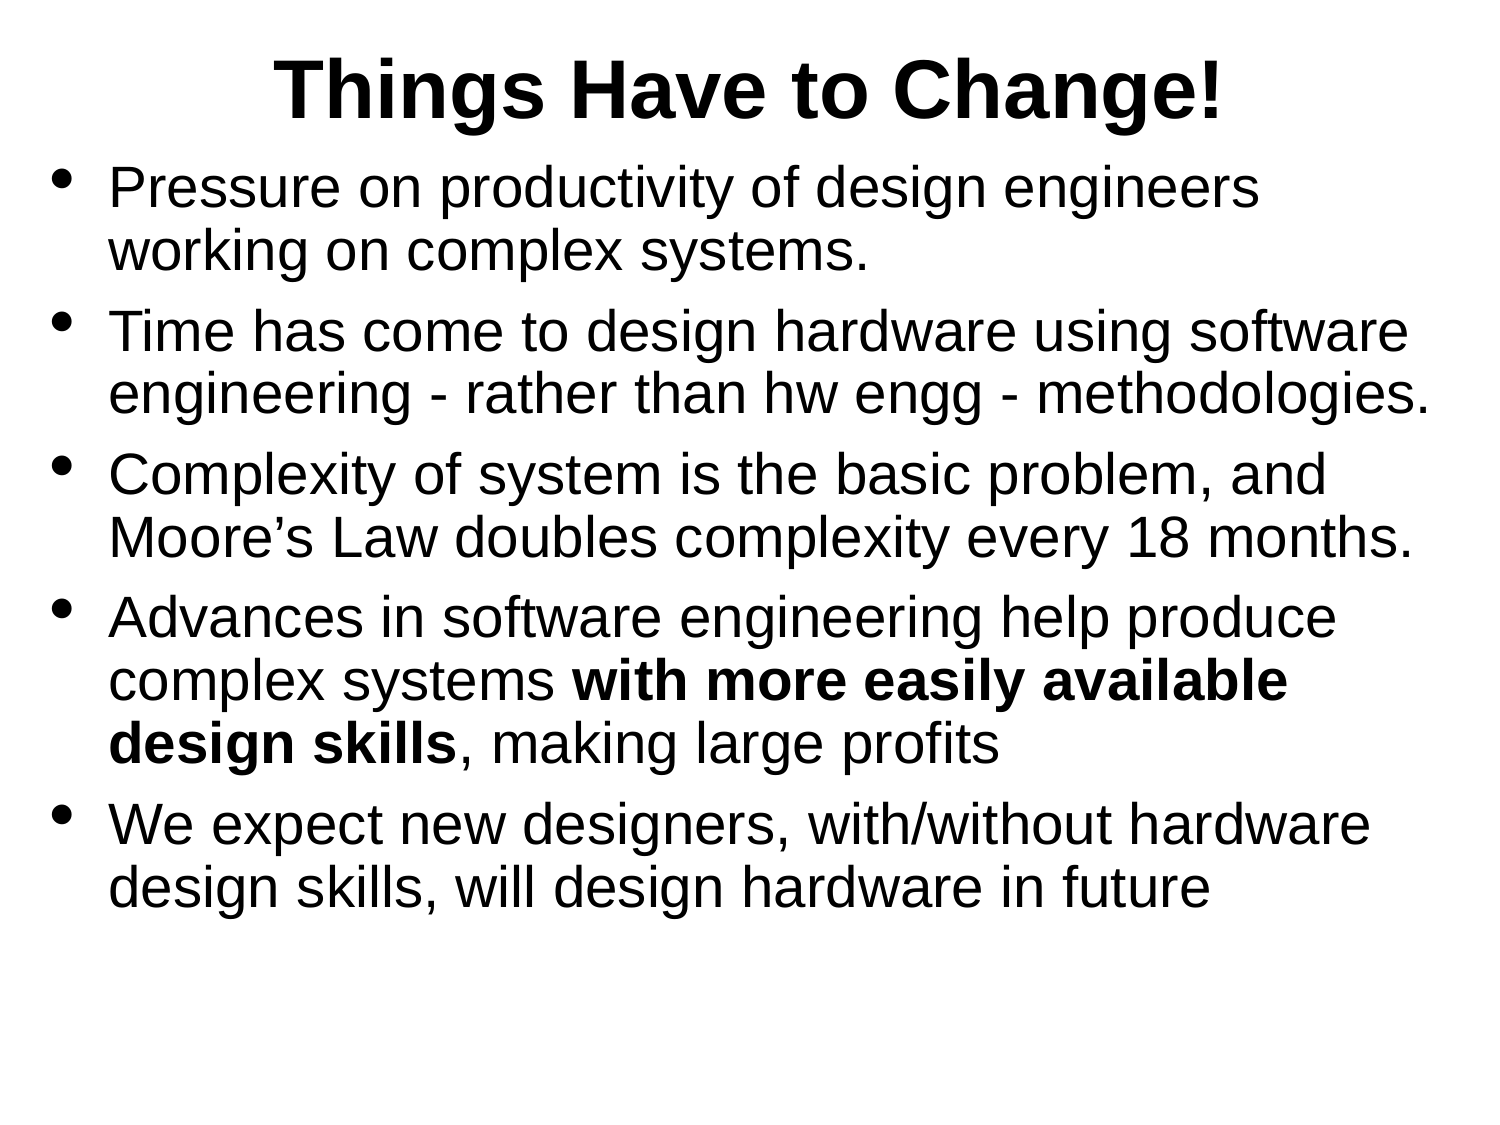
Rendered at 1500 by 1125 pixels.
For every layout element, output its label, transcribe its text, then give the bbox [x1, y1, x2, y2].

text_box Things Have to Change! [75, 45, 1425, 125]
text_box Pressure on productivity of design engineers working on complex systems. Time has come to design hardware using software engineering - rather than hw engg - methodologies. Complexity of system is the basic problem, and Moore’s Law doubles complexity every 18 months. Advances in software engineering help produce complex systems with more easily available design skills, making large profits We expect new designers, with/without hardware design skills, will design hardware in future [37, 149, 1475, 1125]
